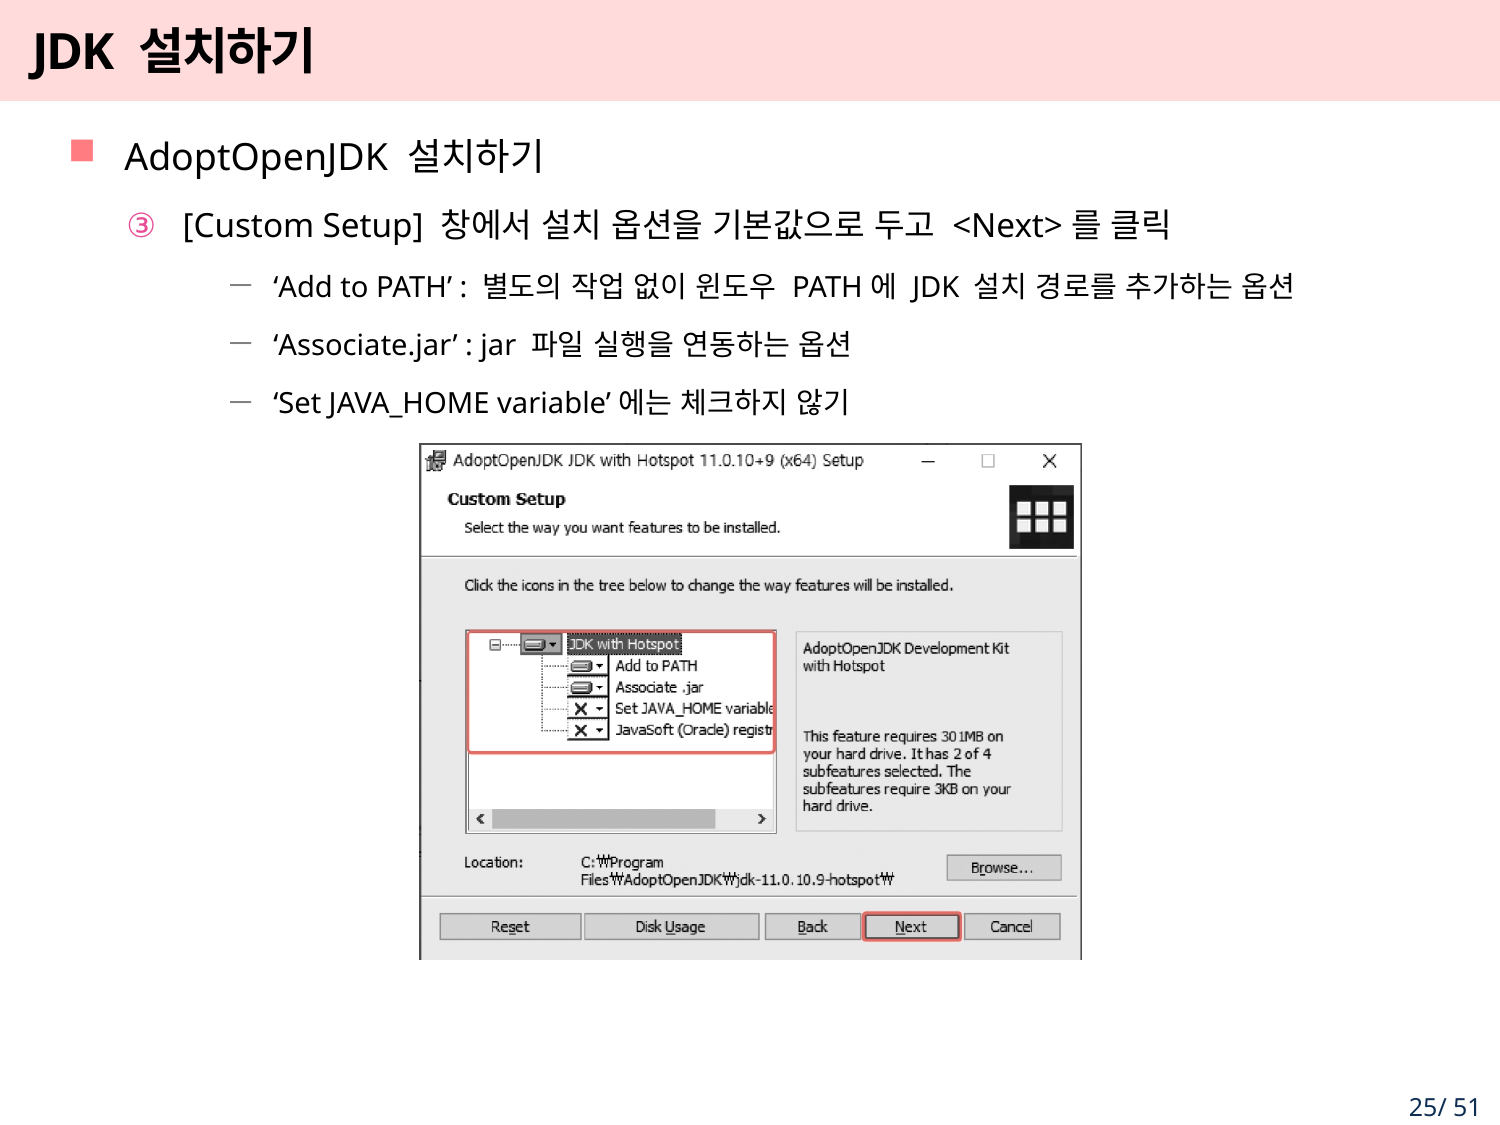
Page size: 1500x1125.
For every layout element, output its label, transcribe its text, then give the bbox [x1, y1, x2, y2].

list AdoptOpenJDK 설치하기 [Custom Setup] 창에서 설치 옵션을 기본값으로 두고 <Next>를 클릭 ‘Add to PATH’ : 별도의 작업 없이 윈도우 PATH에 JDK 설치 경로를 추가하는 옵션 ‘Associate.jar’ : jar 파일 실행을 연동하는 옵션 ‘Set JAVA_HOME variable’에는 체크하지 않기 [53, 125, 1425, 1005]
picture [415, 439, 1085, 965]
title JDK 설치하기 [17, 10, 1295, 89]
